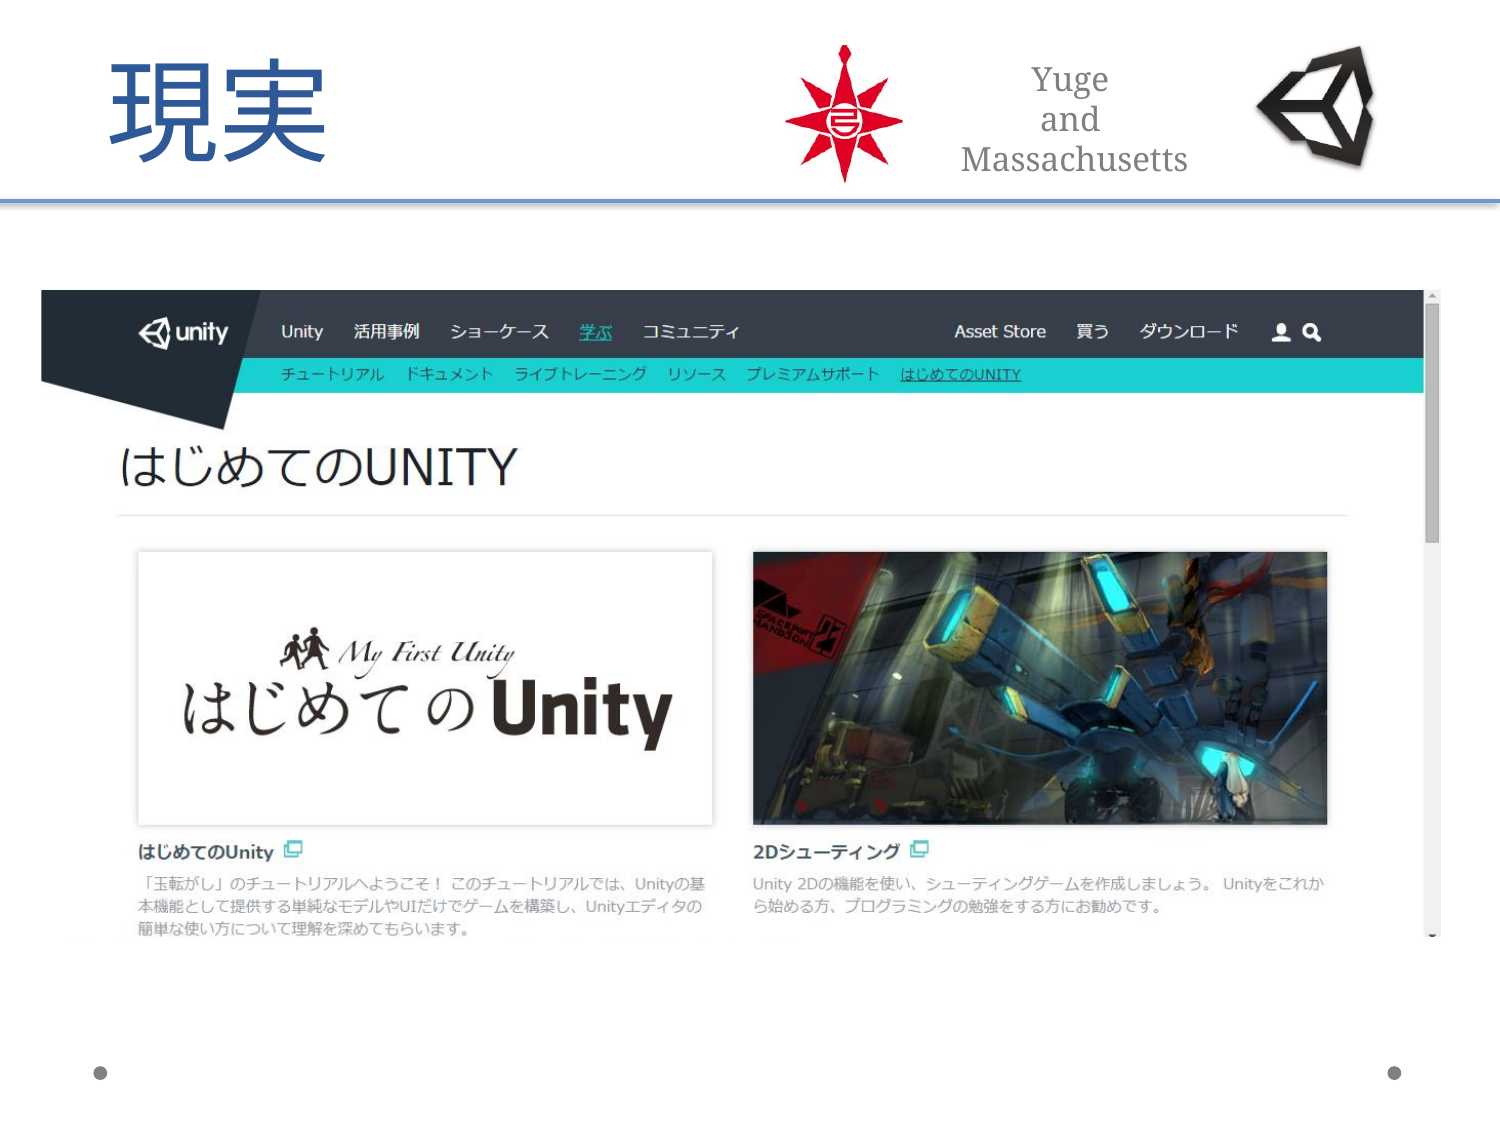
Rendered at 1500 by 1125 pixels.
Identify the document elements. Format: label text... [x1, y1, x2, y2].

text_box Yuge and Massachusetts [927, 50, 1223, 186]
picture [41, 290, 1442, 937]
title 現実 [29, 54, 408, 184]
picture [1222, 39, 1435, 178]
picture [785, 44, 903, 192]
